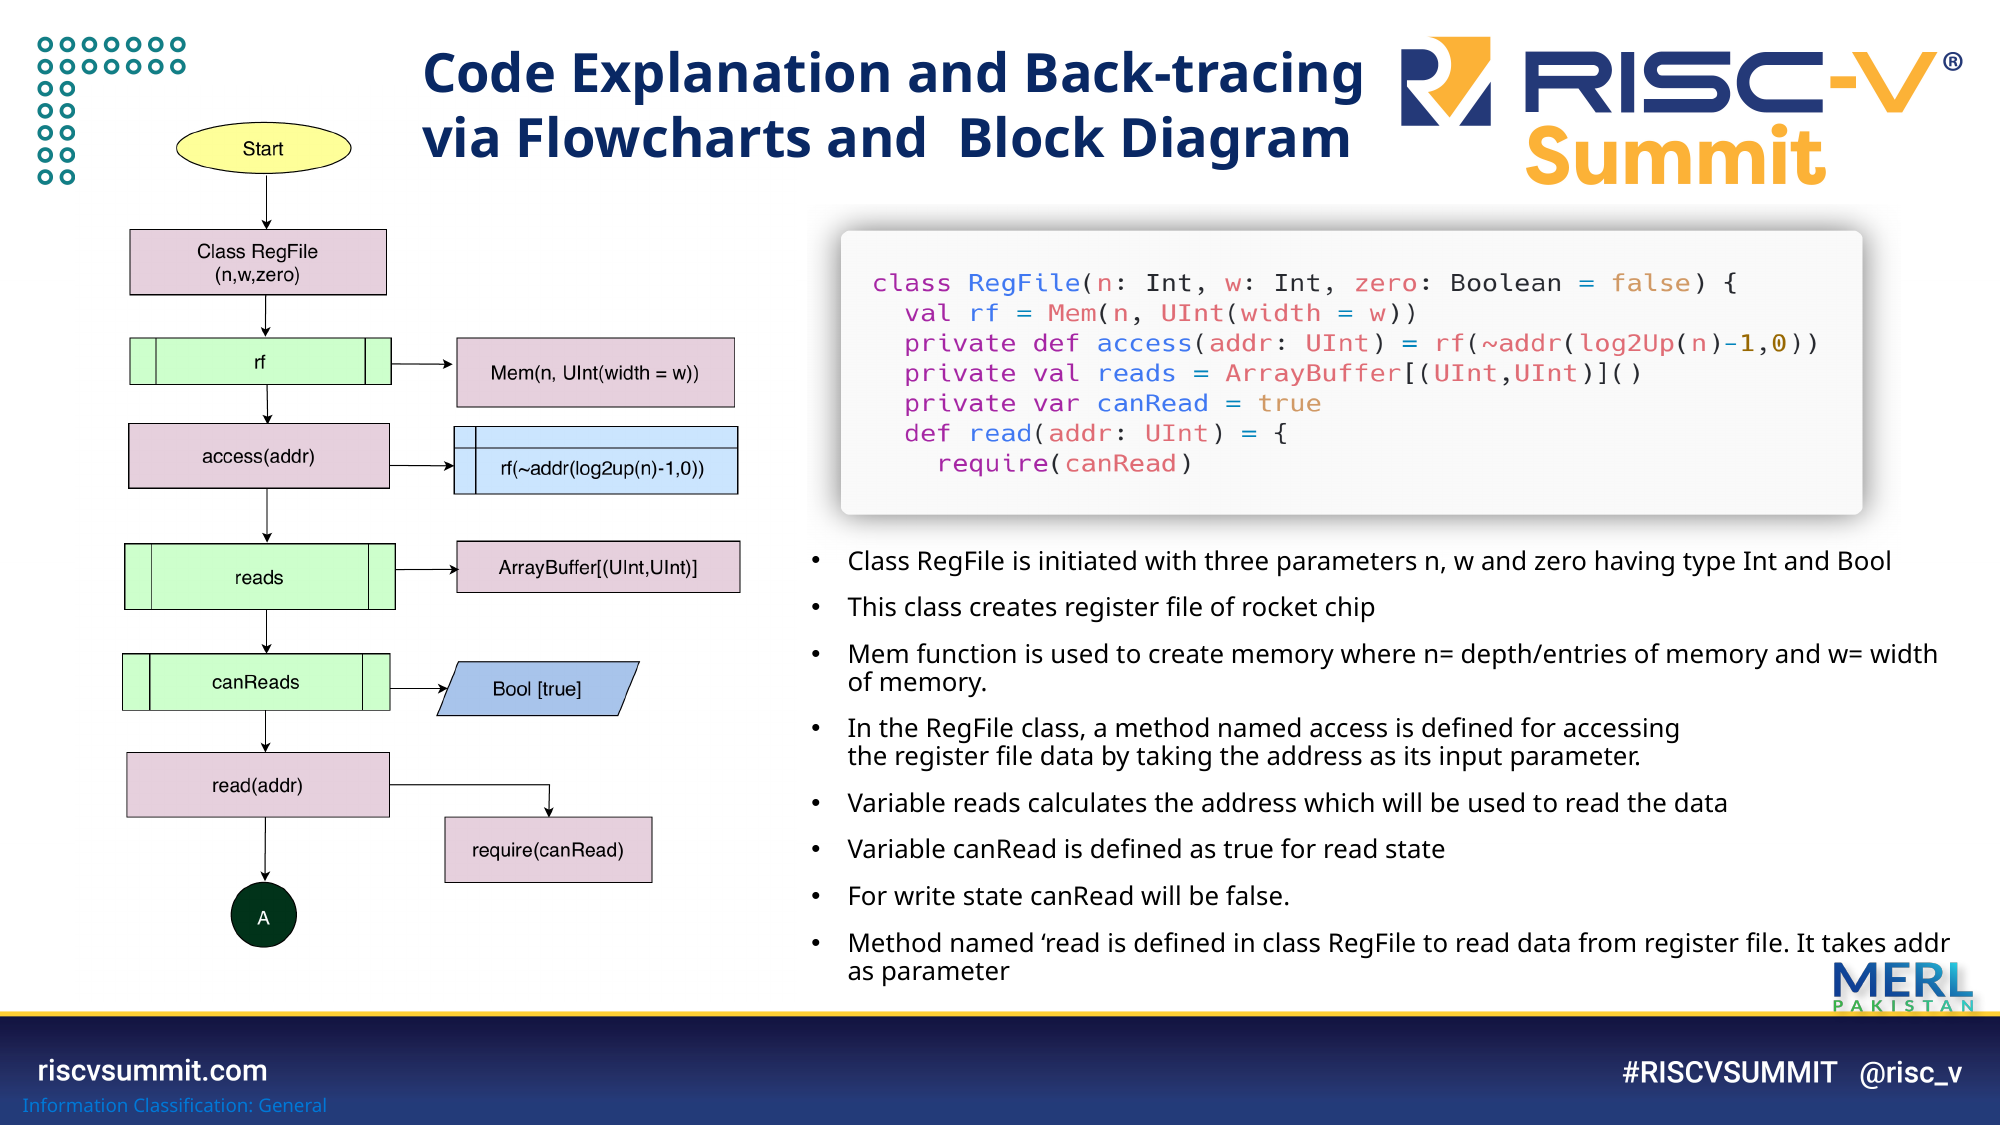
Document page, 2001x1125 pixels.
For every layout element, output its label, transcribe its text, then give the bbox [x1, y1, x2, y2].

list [75, 85, 797, 1002]
picture [0, 0, 2000, 1125]
text_box Code Explanation and Back-tracing via Flowcharts and Block Diagram [407, 30, 1386, 176]
text_box Class RegFile is initiated with three parameters n, w and zero having type Int and Bool This class creates register file of rocket chip Mem function is used to create memory where n= depth/entries of memory and w= width of memory. In the RegFile class, a method named access is defined for accessing the register file data by taking the address as its input parameter. Variable reads calculates the address which will be used to read the data Variable canRead is defined as true for read state For write state canRead will be false. Method named ‘read is defined in class RegFile to read data from register file. It takes addr as parameter [797, 539, 1976, 994]
